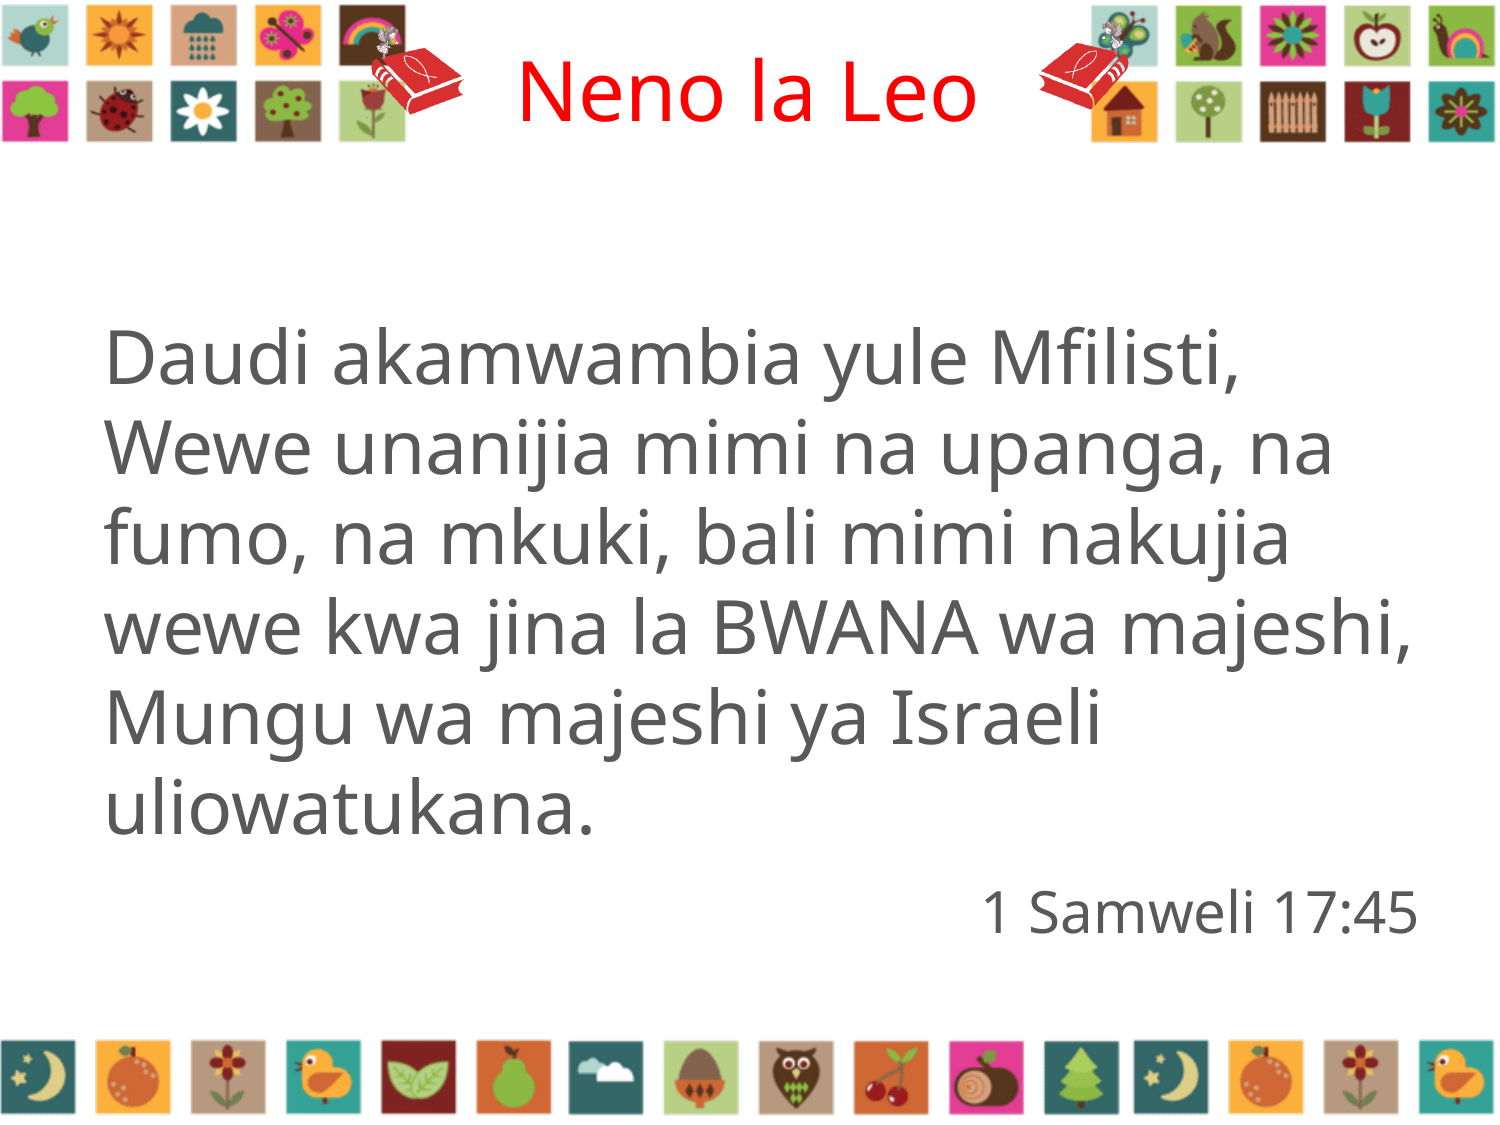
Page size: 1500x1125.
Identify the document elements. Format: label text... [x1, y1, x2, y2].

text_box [0, 1028, 1500, 1118]
text_box Neno la Leo [425, 30, 1078, 146]
text_box 1 Samweli 17:45 [803, 868, 1435, 953]
text_box Daudi akamwambia yule Mfilisti, Wewe unanijia mimi na upanga, na fumo, na mkuki, bali mimi nakujia wewe kwa jina la BWANA wa majeshi, Mungu wa majeshi ya Israeli uliowatukana. [88, 302, 1436, 948]
picture [1007, 3, 1500, 150]
picture [0, 3, 496, 150]
